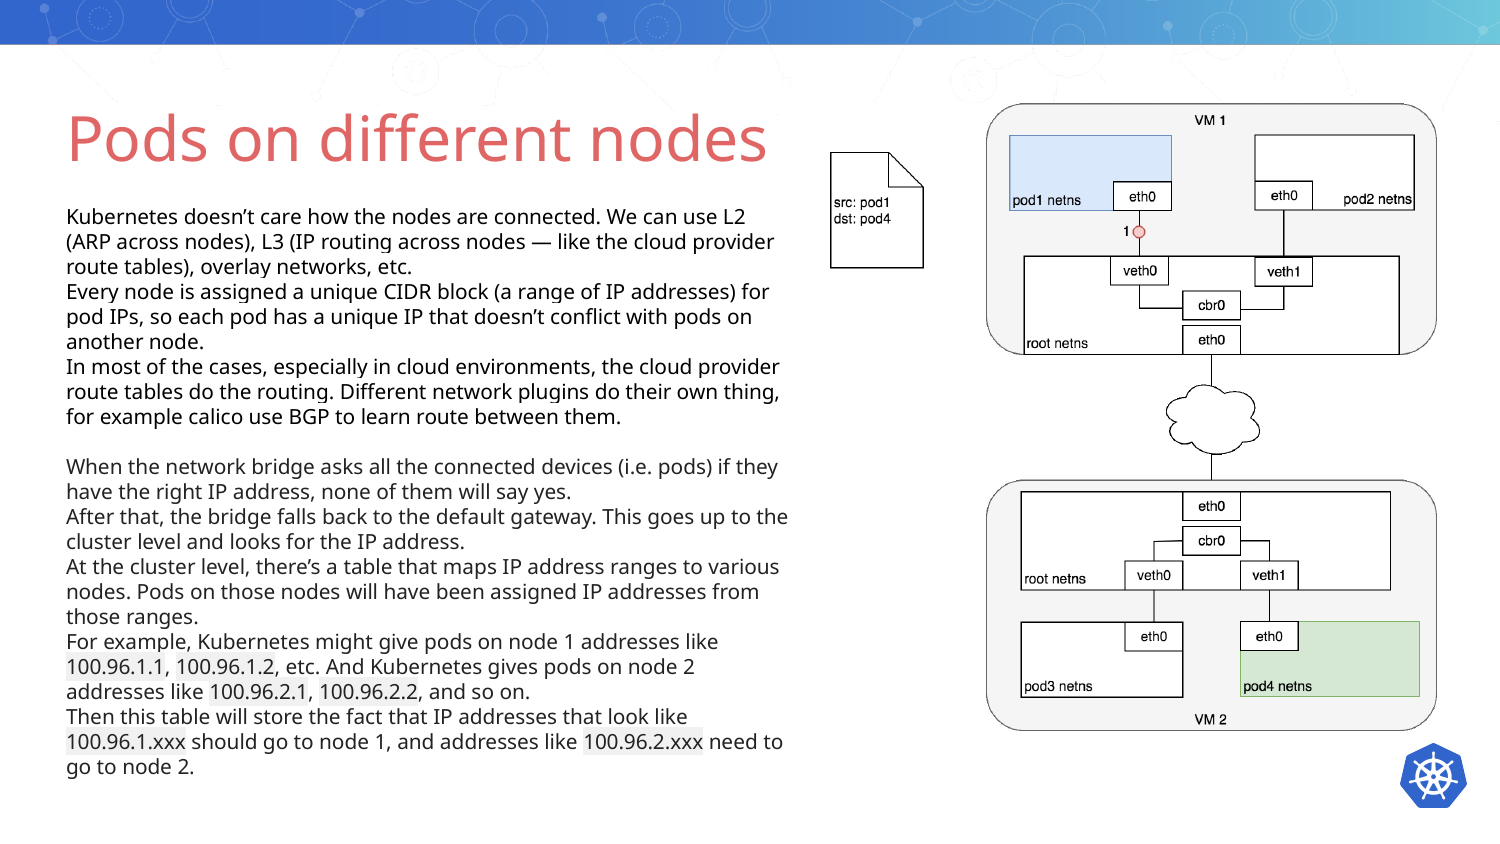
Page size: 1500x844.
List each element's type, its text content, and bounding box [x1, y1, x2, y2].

list Kubernetes doesn’t care how the nodes are connected. We can use L2 (ARP across nodes), L3 (IP routing across nodes — like the cloud provider route tables), overlay networks, etc. Every node is assigned a unique CIDR block (a range of IP addresses) for pod IPs, so each pod has a unique IP that doesn’t conflict with pods on another node. In most of the cases, especially in cloud environments, the cloud provider route tables do the routing. Different network plugins do their own thing, for example calico use BGP to learn route between them. When the network bridge asks all the connected devices (i.e. pods) if they have the right IP address, none of them will say yes. After that, the bridge falls back to the default gateway. This goes up to the cluster level and looks for the IP address. At the cluster level, there’s a table that maps IP address ranges to various nodes. Pods on those nodes will have been assigned IP addresses from those ranges. For example, Kubernetes might give pods on node 1 addresses like 100.96.1.1, 100.96.1.2, etc. And Kubernetes gives pods on node 2 addresses like 100.96.2.1, 100.96.2.2, and so on. Then this table will store the fact that IP addresses that look like 100.96.1.xxx should go to node 1, and addresses like 100.96.2.xxx need to go to node 2. [51, 189, 806, 797]
title Pods on different nodes [51, 72, 1449, 167]
picture [0, 0, 1500, 844]
